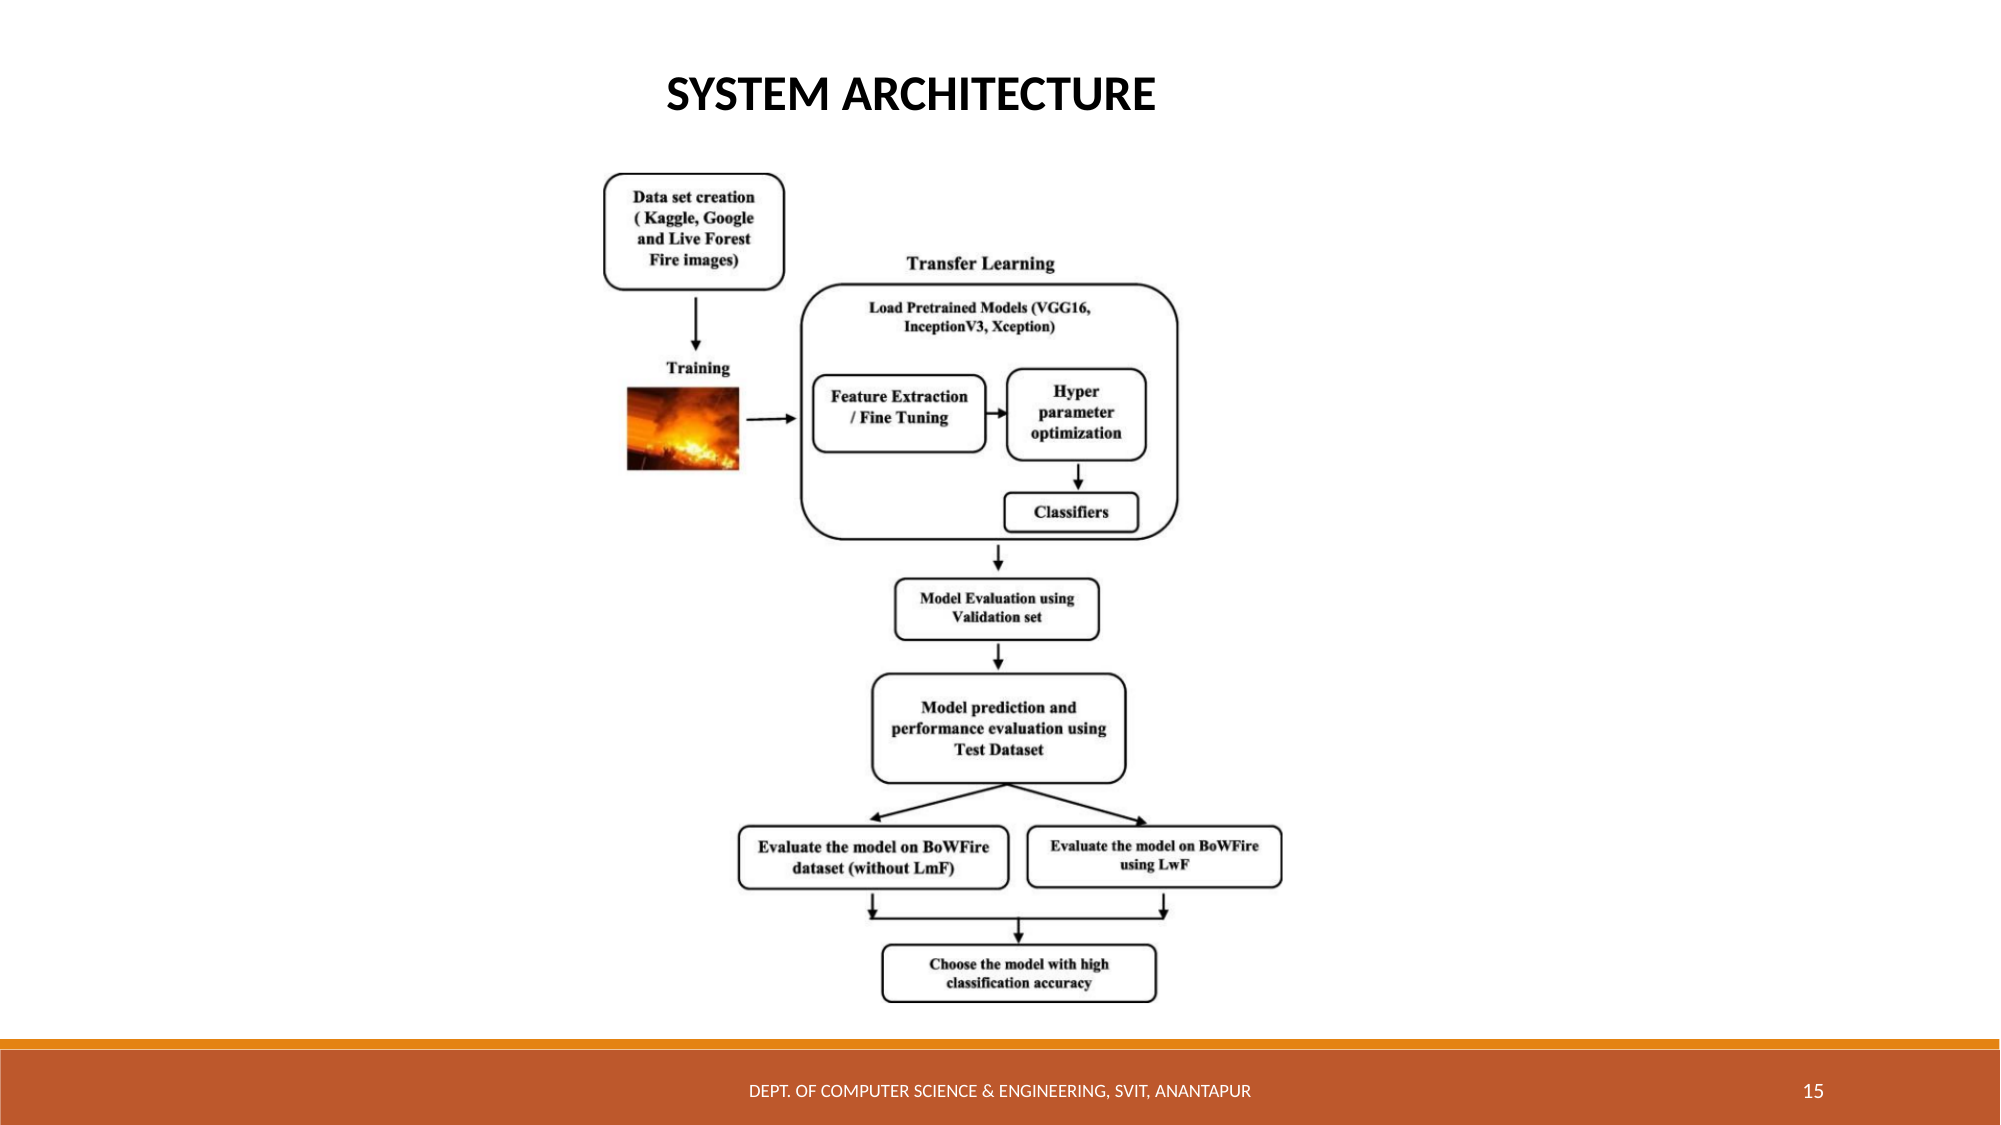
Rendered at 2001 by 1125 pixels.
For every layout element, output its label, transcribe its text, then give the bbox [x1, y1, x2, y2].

picture [547, 127, 1318, 1026]
slide_number 15 [1624, 1059, 1840, 1120]
text_box SYSTEM ARCHITECTURE [651, 52, 1250, 124]
footer Dept. of Computer Science & Engineering, SVIT, Anantapur [604, 1059, 1396, 1120]
